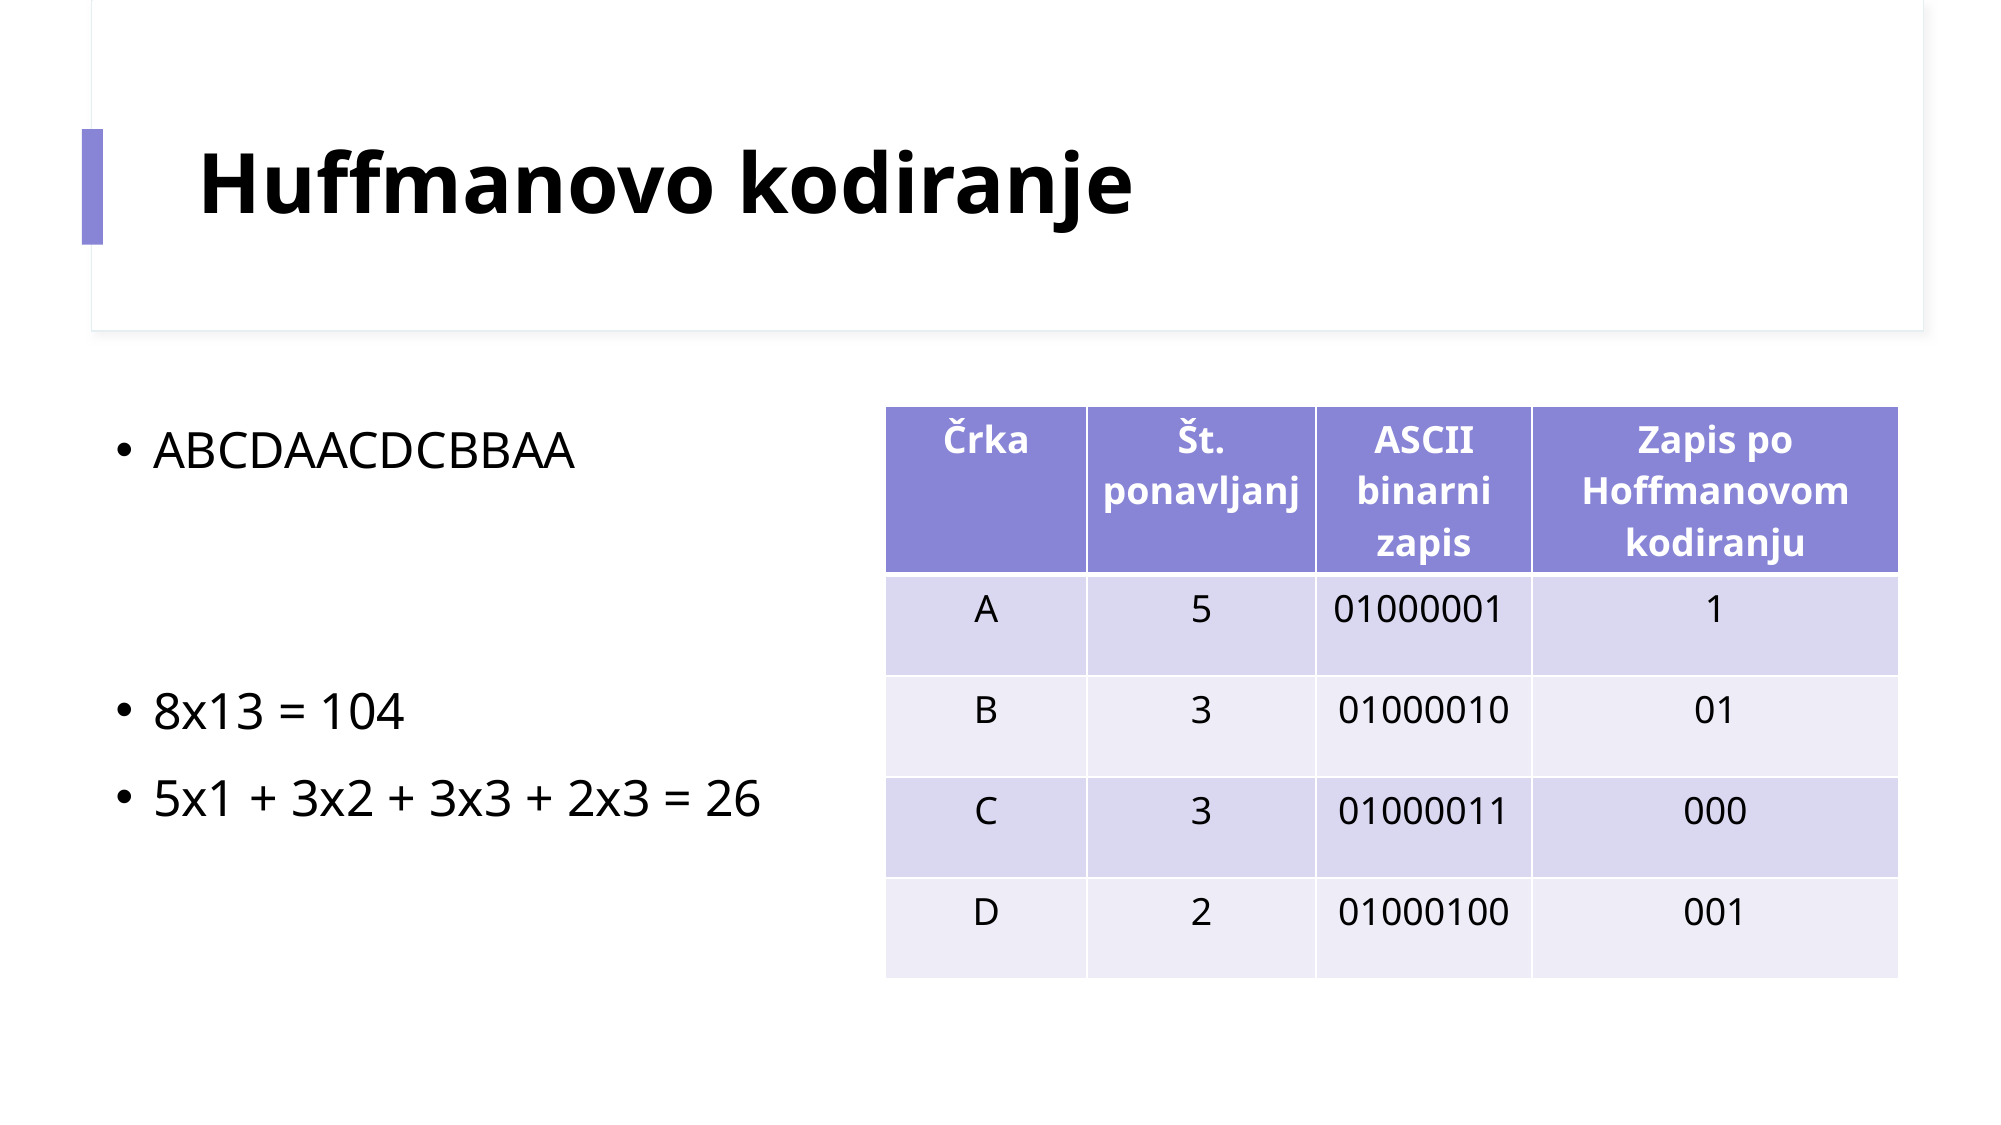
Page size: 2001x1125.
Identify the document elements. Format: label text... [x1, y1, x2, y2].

table_cell 3 [1088, 677, 1315, 776]
table_cell 01000011 [1317, 778, 1531, 877]
table_cell 5 [1088, 577, 1315, 675]
table_cell A [886, 577, 1086, 675]
table_cell 01000100 [1317, 879, 1531, 978]
list ABCDAACDCBBAA 8x13 = 104 5x1 + 3x2 + 3x3 + 2x3 = 26 [100, 405, 911, 1012]
table_header Zapis po Hoffmanovom kodiranju [1533, 407, 1898, 572]
table_cell 1 [1533, 577, 1898, 675]
table_header Št. ponavljanj [1088, 407, 1315, 572]
table_cell 01000010 [1317, 677, 1531, 776]
table_cell 01000001 [1317, 577, 1531, 675]
table_cell 001 [1533, 879, 1898, 978]
table_cell D [886, 879, 1086, 978]
table_cell 000 [1533, 778, 1898, 877]
table_cell 2 [1088, 879, 1315, 978]
title Huffmanovo kodiranje [183, 90, 1851, 284]
table_cell 3 [1088, 778, 1315, 877]
table_cell C [886, 778, 1086, 877]
table_header ASCII binarni zapis [1317, 407, 1531, 572]
table_cell 01 [1533, 677, 1898, 776]
table_header Črka [886, 407, 1086, 572]
table_cell B [886, 677, 1086, 776]
